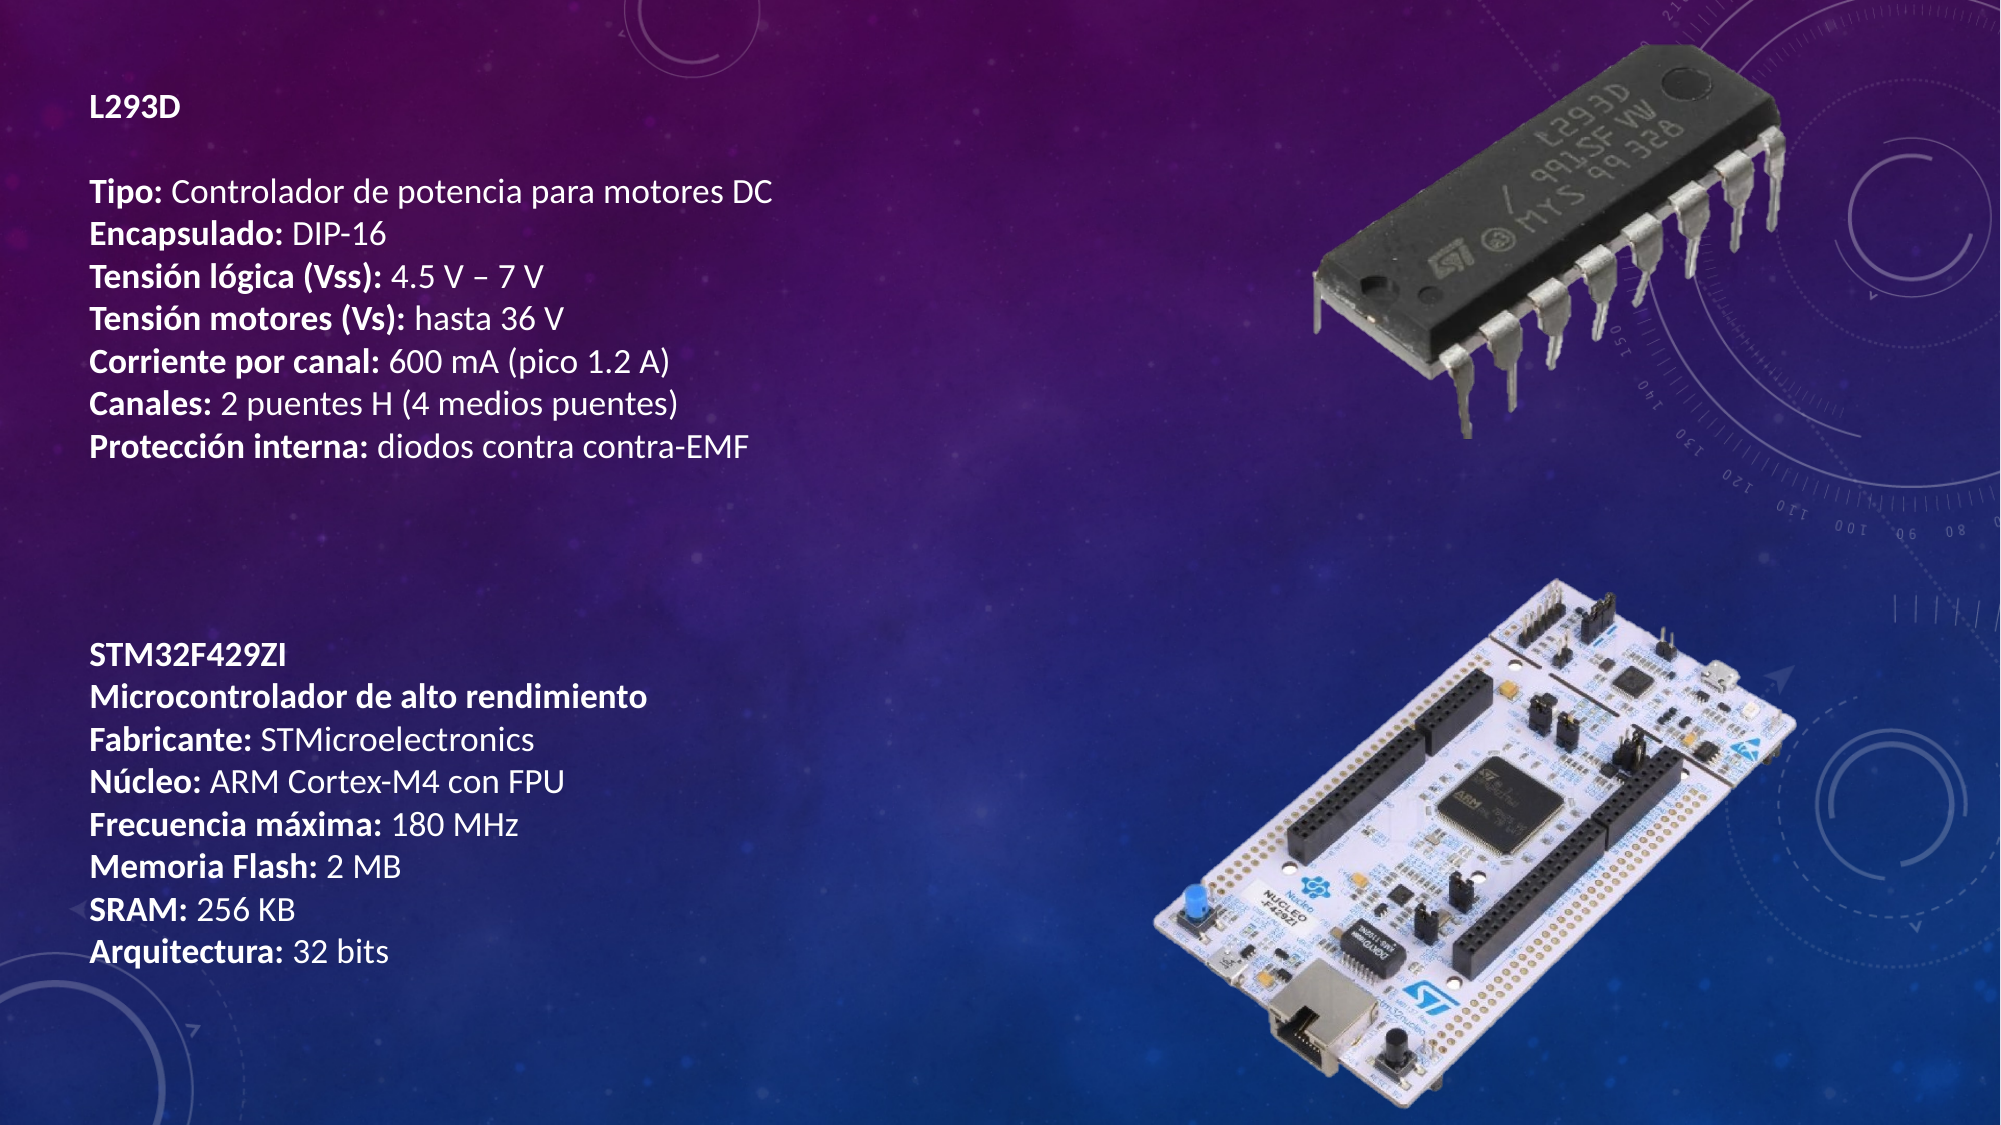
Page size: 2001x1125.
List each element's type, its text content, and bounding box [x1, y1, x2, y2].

text_box L293D Tipo: Controlador de potencia para motores DC Encapsulado: DIP-16 Tensión lógica (Vss): 4.5 V – 7 V Tensión motores (Vs): hasta 36 V Corriente por canal: 600 mA (pico 1.2 A) Canales: 2 puentes H (4 medios puentes) Protección interna: diodos contra contra-EMF [74, 75, 888, 473]
picture [0, 0, 2001, 1125]
text_box STM32F429ZI Microcontrolador de alto rendimiento Fabricante: STMicroelectronics Núcleo: ARM Cortex-M4 con FPU Frecuencia máxima: 180 MHz Memoria Flash: 2 MB SRAM: 256 KB Arquitectura: 32 bits [74, 623, 854, 1024]
